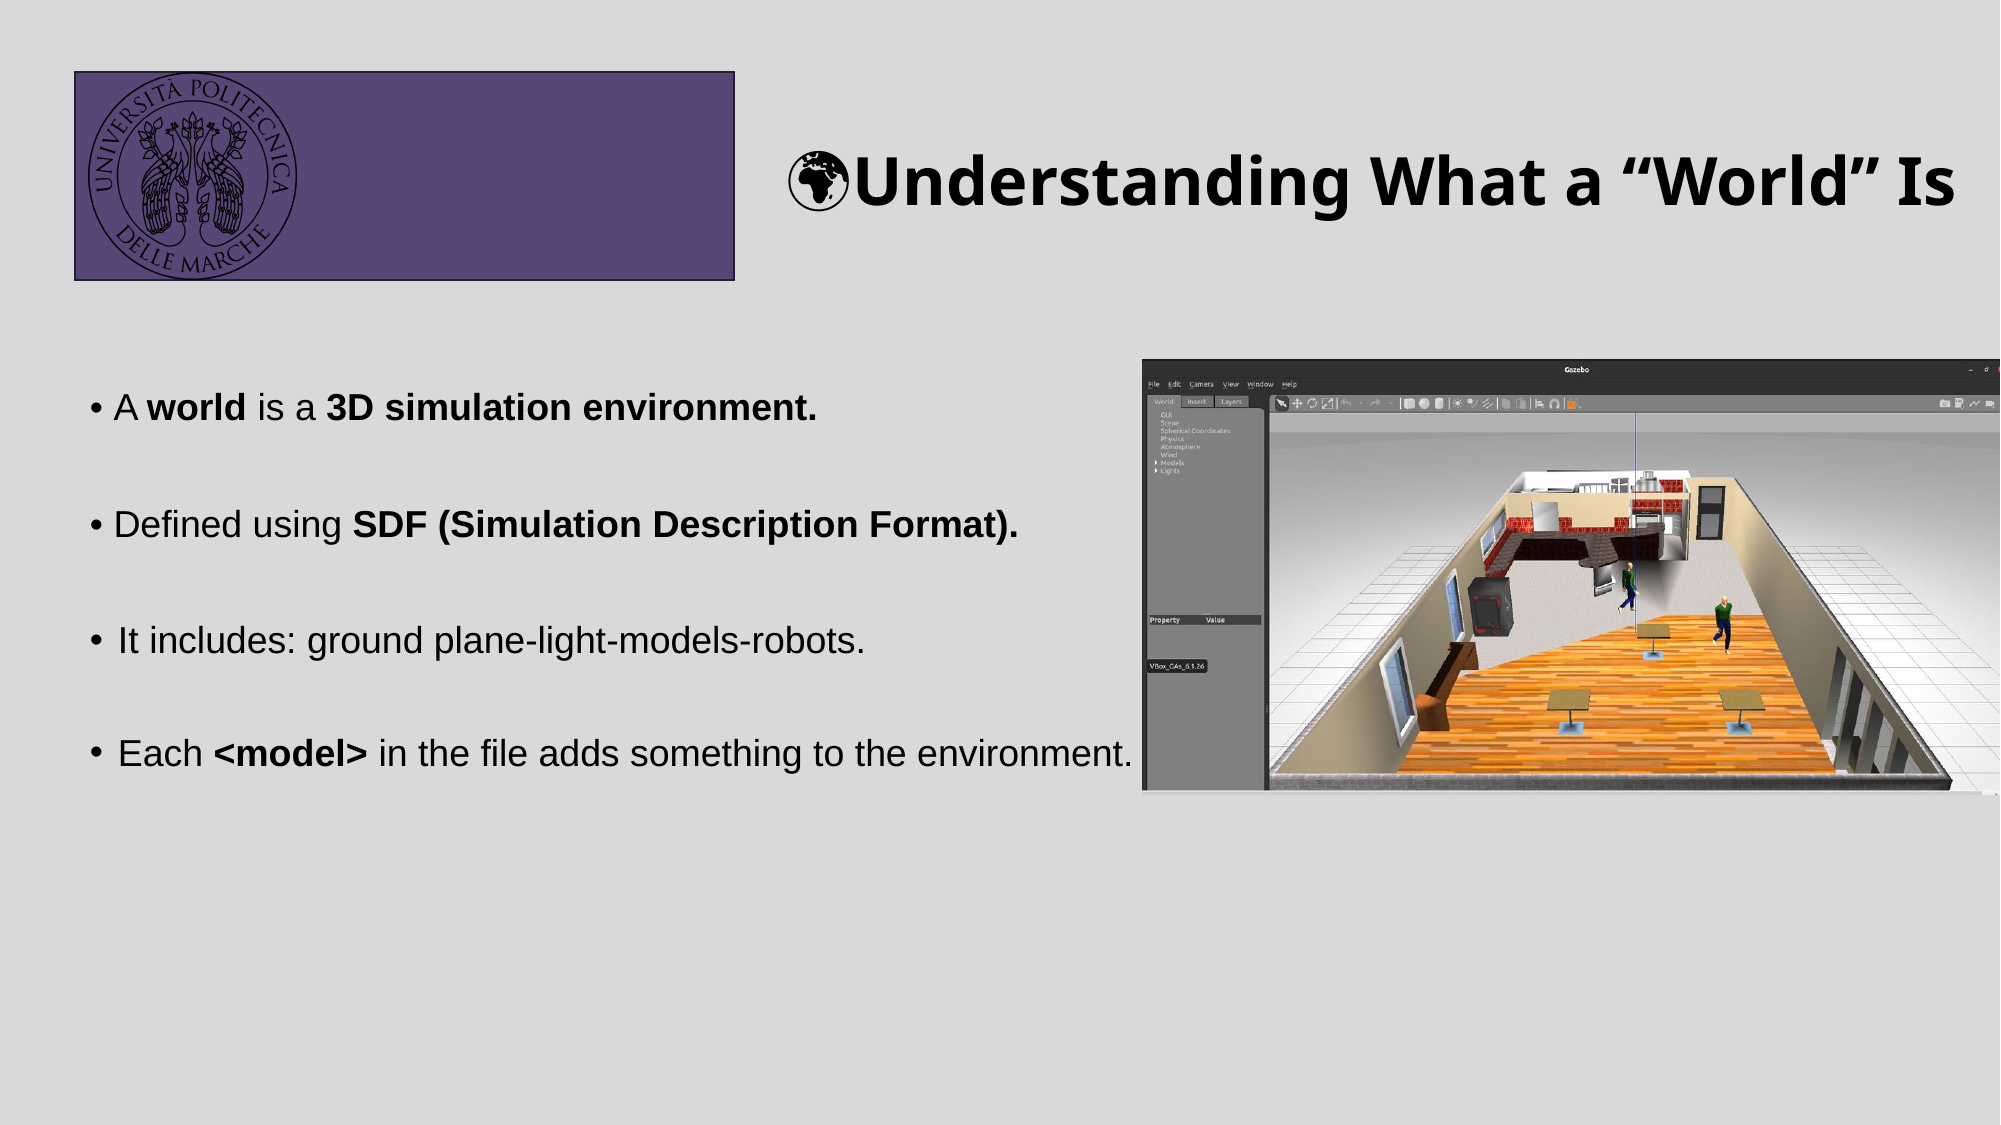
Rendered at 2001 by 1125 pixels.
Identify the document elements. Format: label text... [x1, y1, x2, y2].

text_box • A world is a 3D simulation environment. • Defined using SDF (Simulation Description Format). It includes: ground plane-light-models-robots. Each <model> in the file adds something to the environment. [74, 308, 1425, 1051]
picture [88, 72, 297, 280]
text_box 🌍Understanding What a “World” Is [760, 45, 1982, 313]
text_box [74, 71, 735, 281]
picture [1142, 359, 2000, 795]
